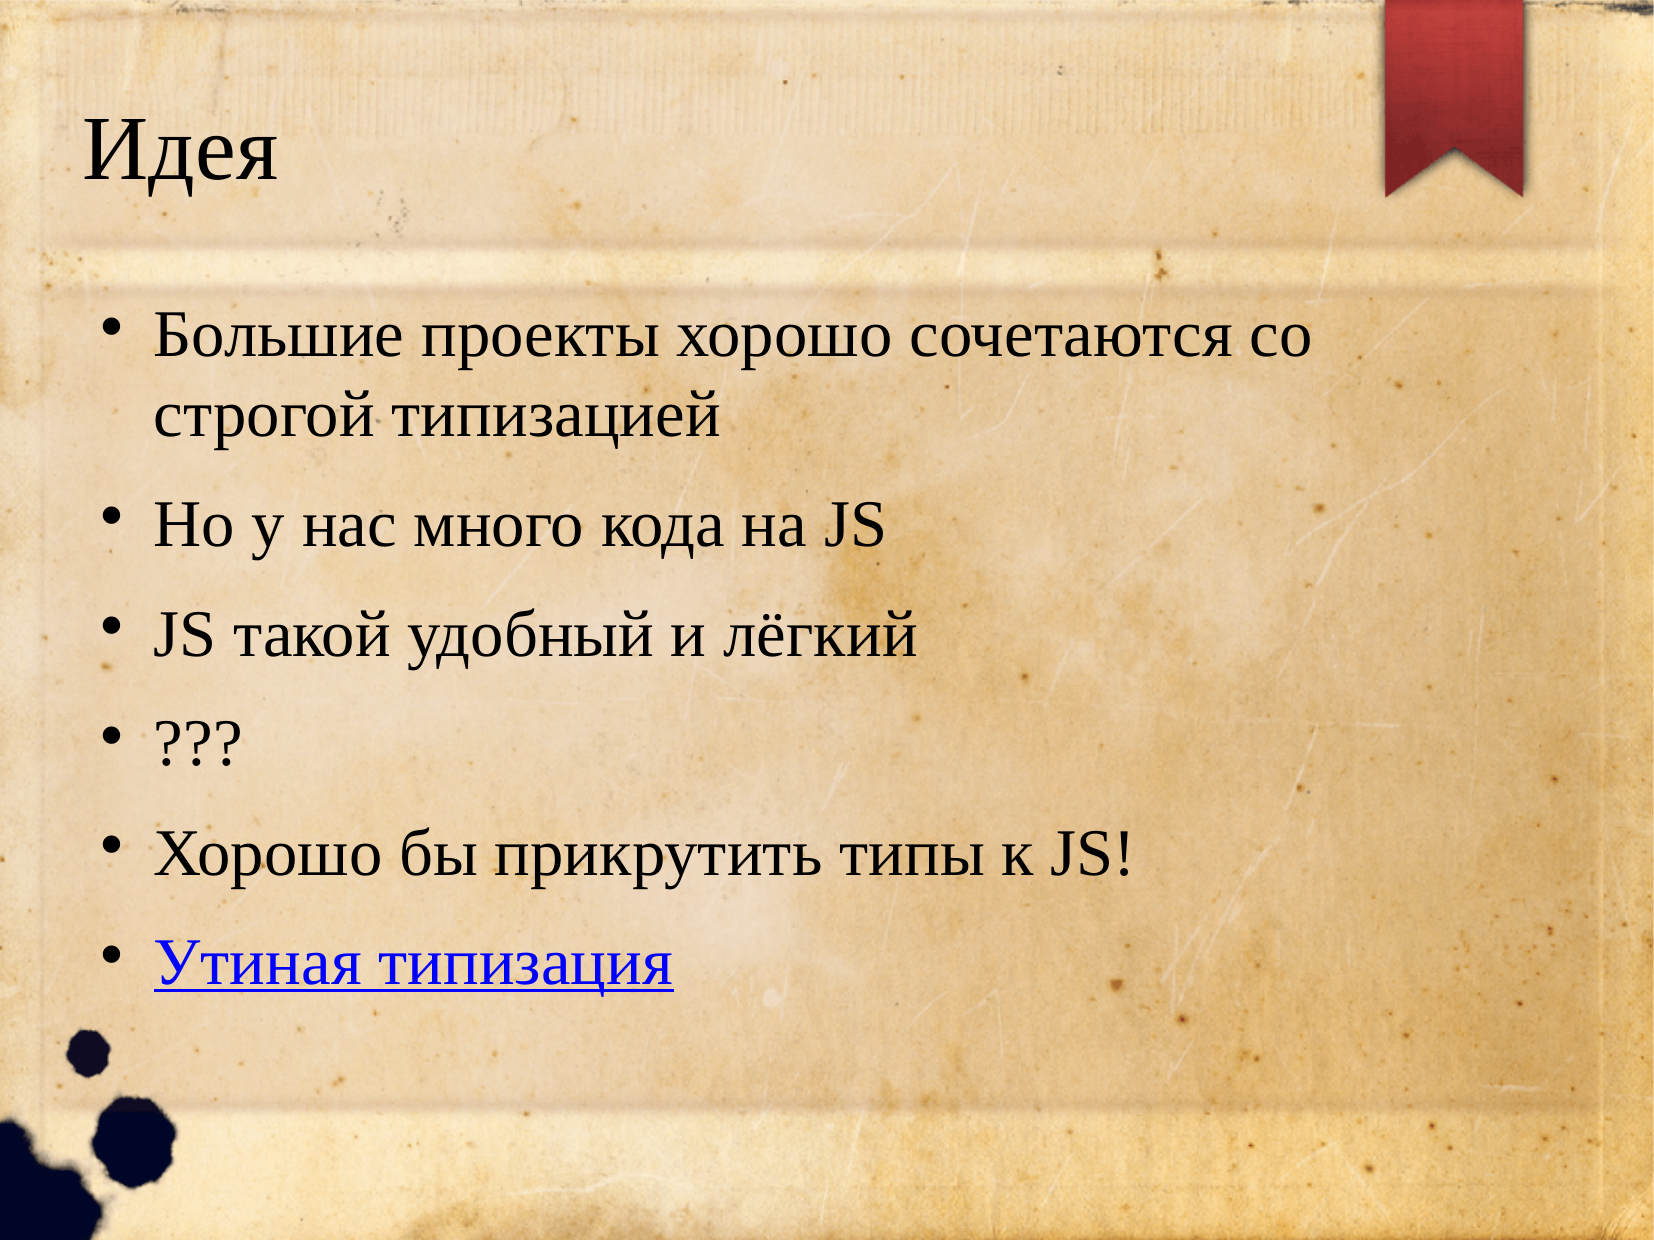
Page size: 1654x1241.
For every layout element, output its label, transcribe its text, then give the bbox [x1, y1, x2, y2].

text_box Большие проекты хорошо сочетаются со строгой типизацией Но у нас много кода на JS JS такой удобный и лёгкий ??? Хорошо бы прикрутить типы к JS! Утиная типизация [82, 290, 1538, 1010]
text_box Идея [82, 49, 1347, 237]
picture [0, 0, 1654, 1240]
